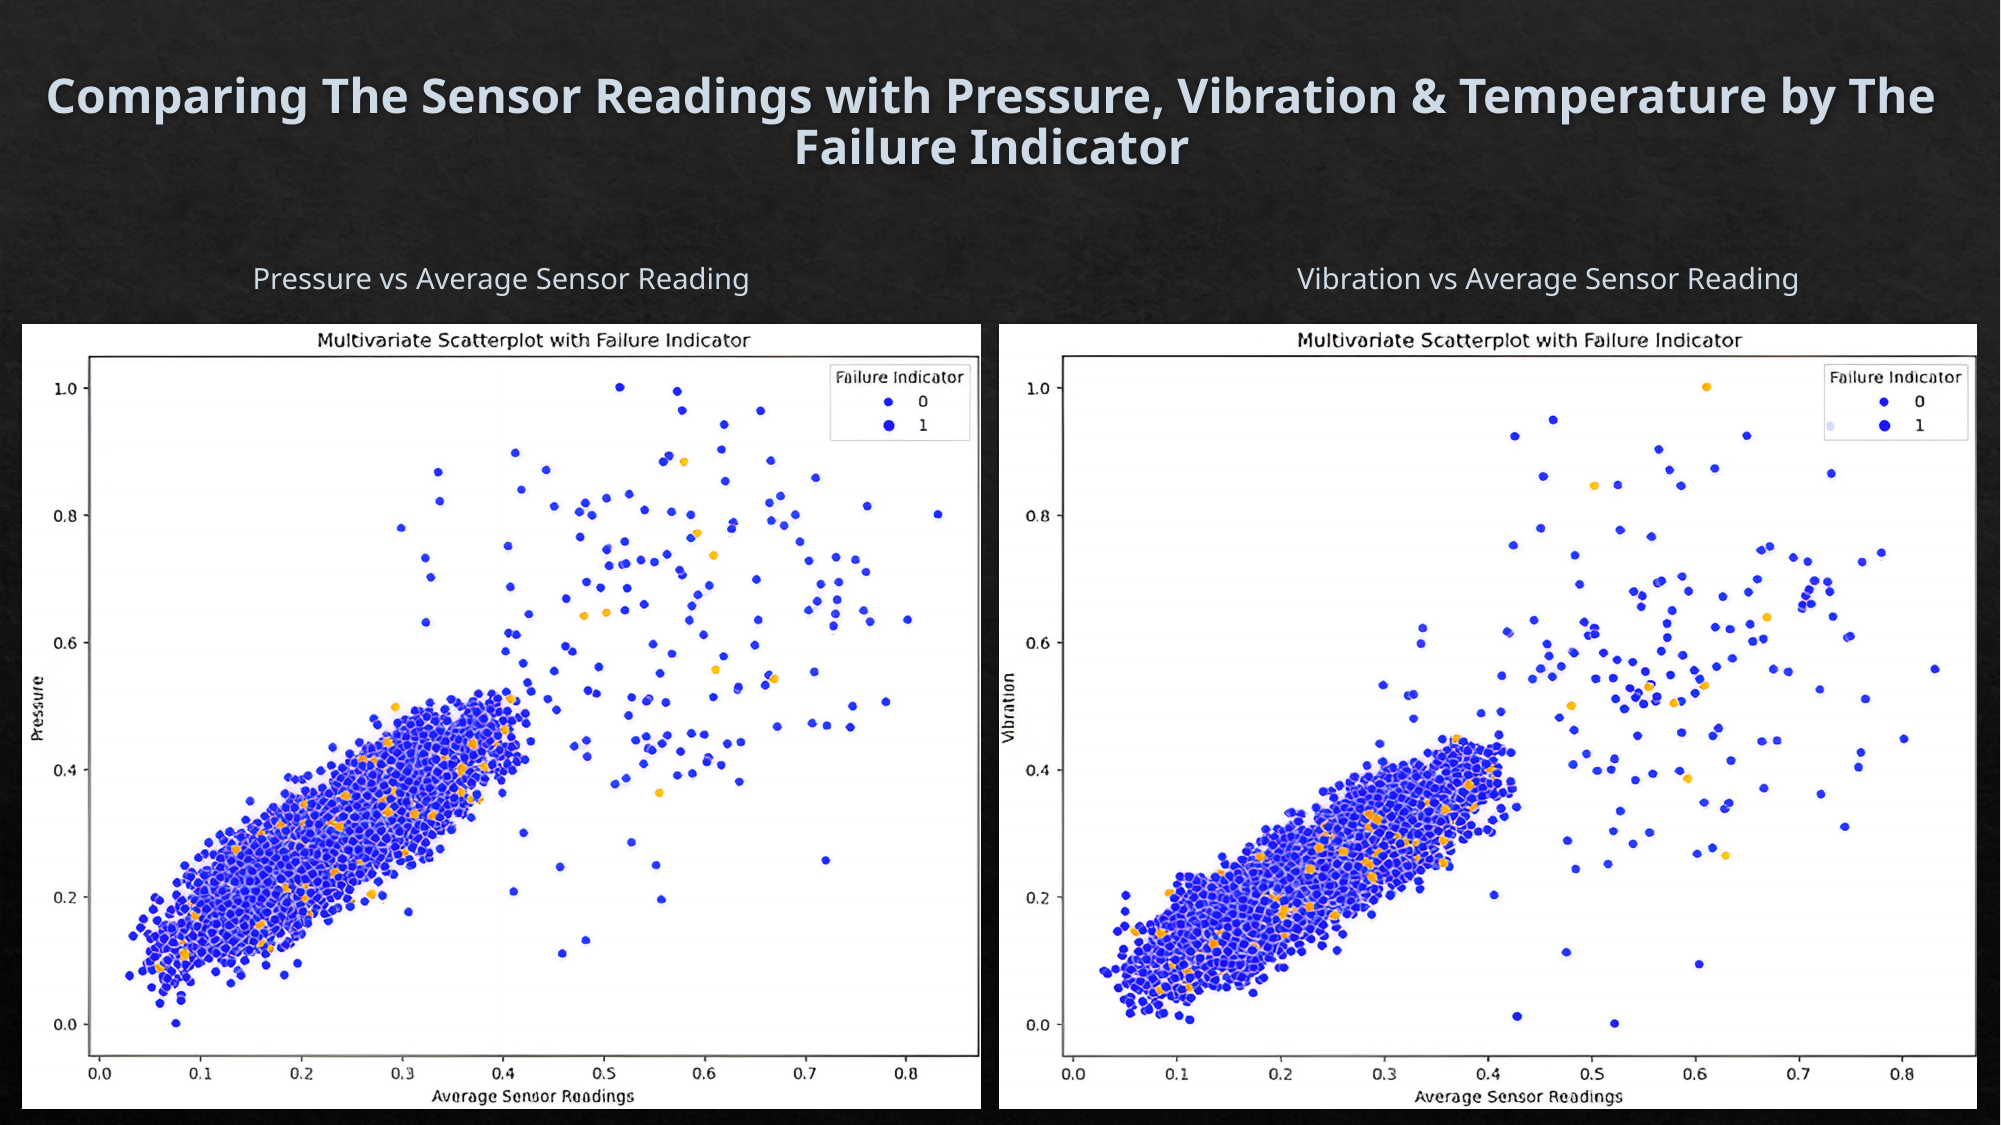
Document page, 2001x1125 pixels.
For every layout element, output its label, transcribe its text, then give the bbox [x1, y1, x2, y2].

text_box Pressure vs Average Sensor Reading [213, 252, 790, 303]
title Comparing The Sensor Readings with Pressure, Vibration & Temperature by The Failure Indicator [23, 64, 1960, 184]
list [999, 324, 1977, 1109]
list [22, 324, 981, 1109]
text_box Vibration vs Average Sensor Reading [1282, 252, 1815, 320]
